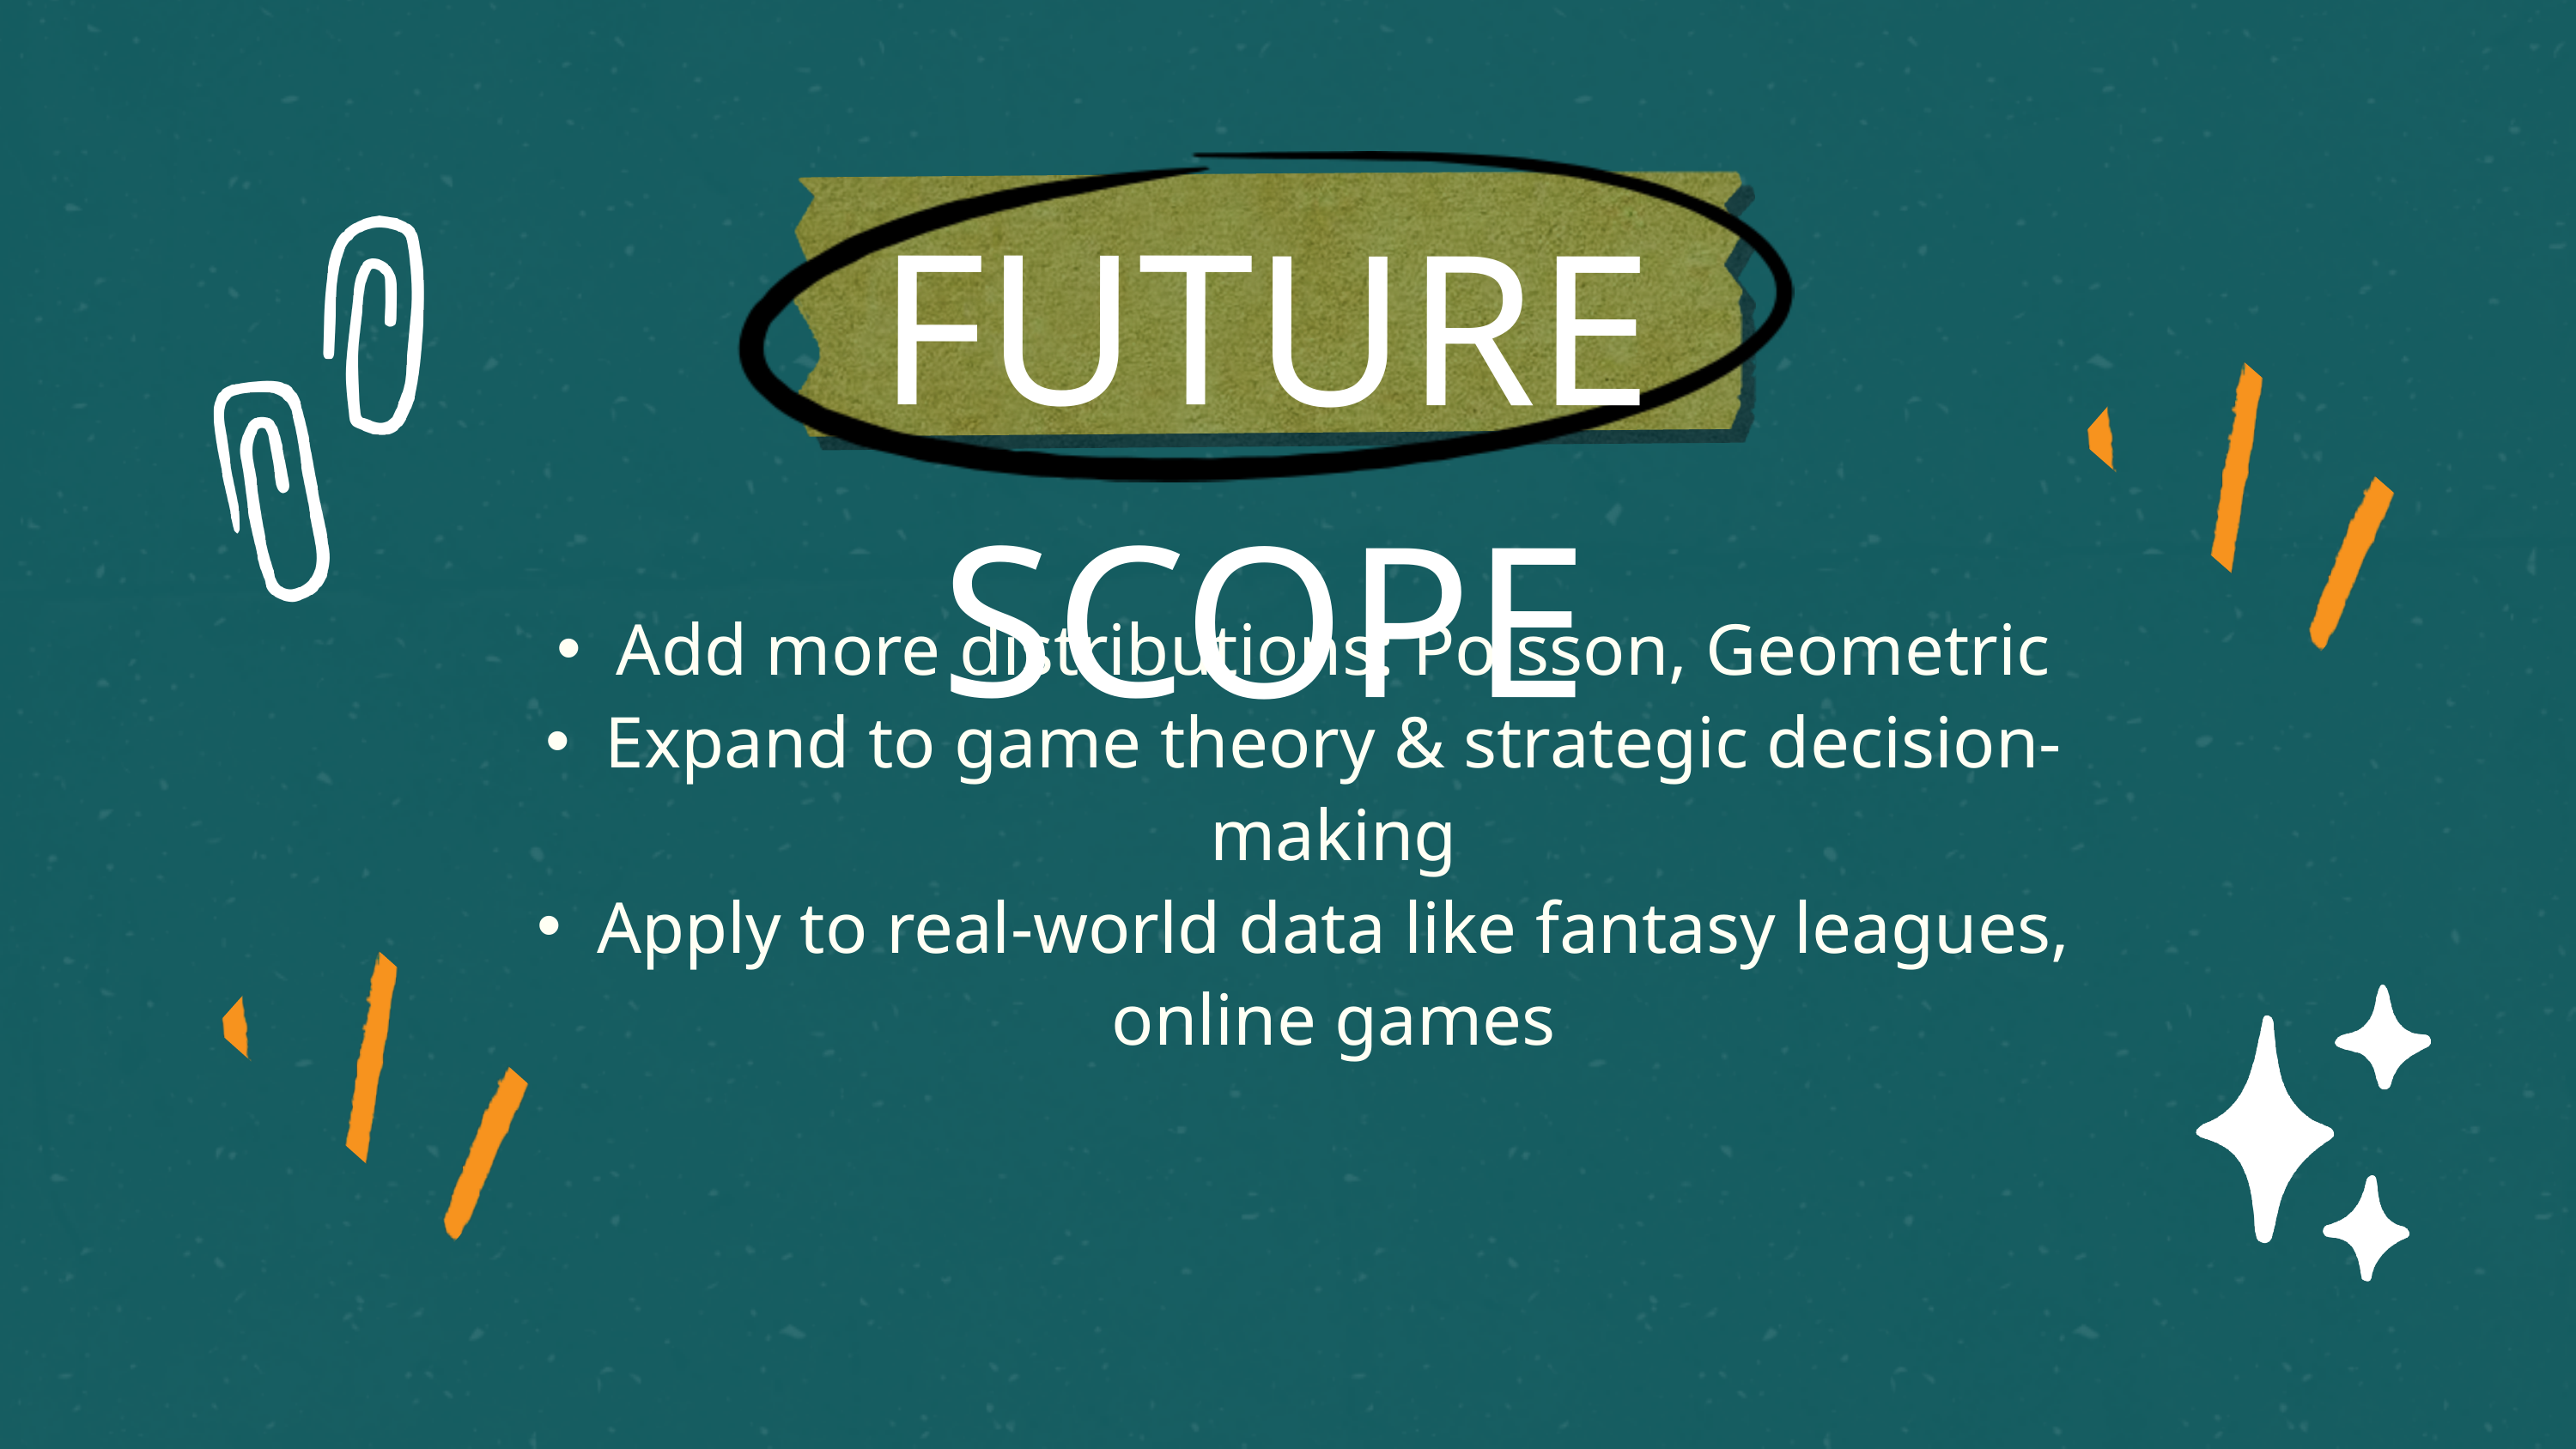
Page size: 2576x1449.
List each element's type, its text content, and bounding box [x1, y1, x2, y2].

text_box [213, 215, 425, 603]
text_box [2078, 313, 2432, 652]
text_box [788, 161, 1760, 460]
text_box [736, 151, 1795, 483]
text_box [2190, 979, 2432, 1282]
text_box [213, 903, 566, 1242]
text_box [0, 0, 2576, 1449]
text_box FUTURE SCOPE [768, 154, 1763, 742]
text_box Add more distributions: Poisson, Geometric Expand to game theory & strategic decision-making Apply to real-world data like fantasy leagues, online games [401, 597, 2148, 1155]
